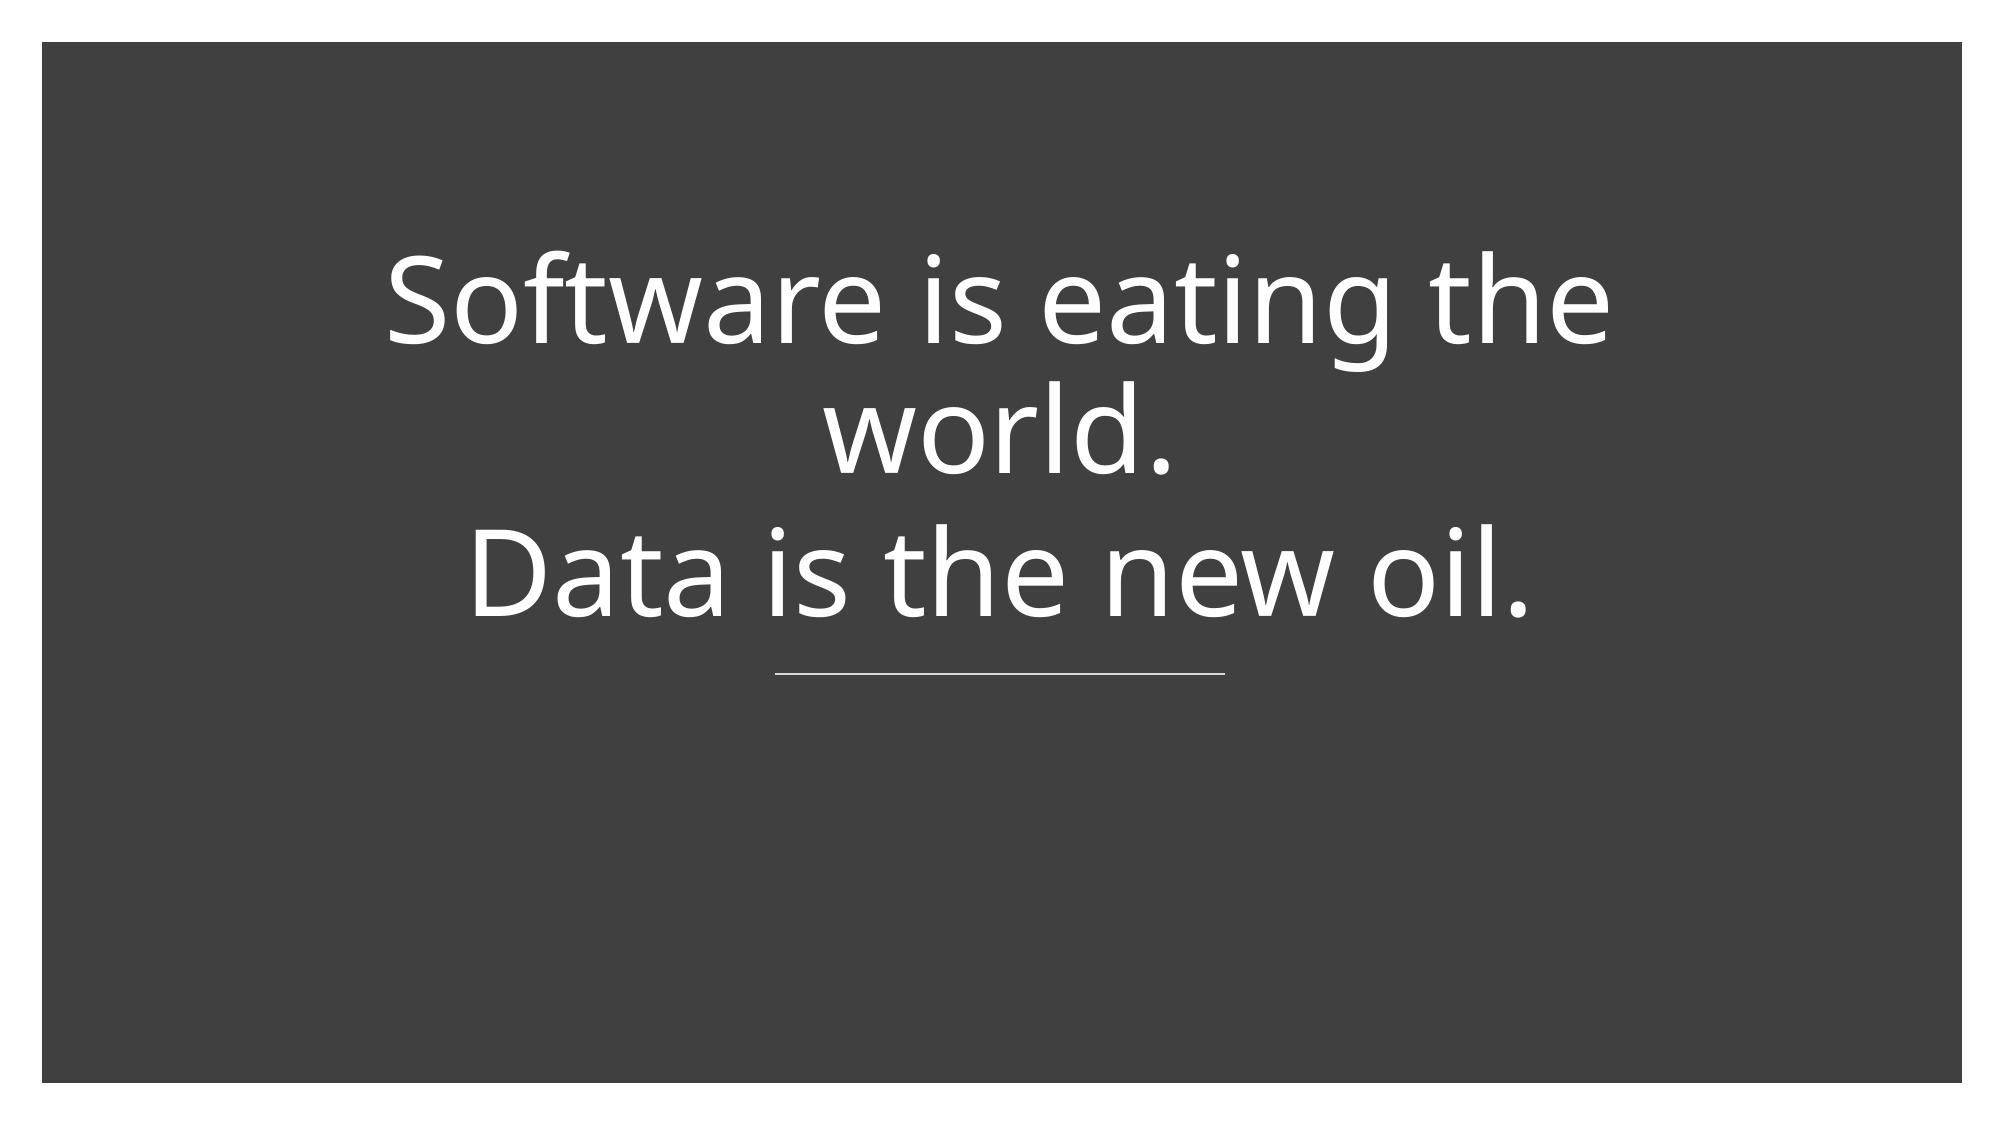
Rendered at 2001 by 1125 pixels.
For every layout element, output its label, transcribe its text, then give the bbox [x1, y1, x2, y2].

text_box Software is eating the world. Data is the new oil. [249, 184, 1750, 650]
text_box [52, 52, 1952, 1073]
text_box [0, 0, 2000, 1125]
